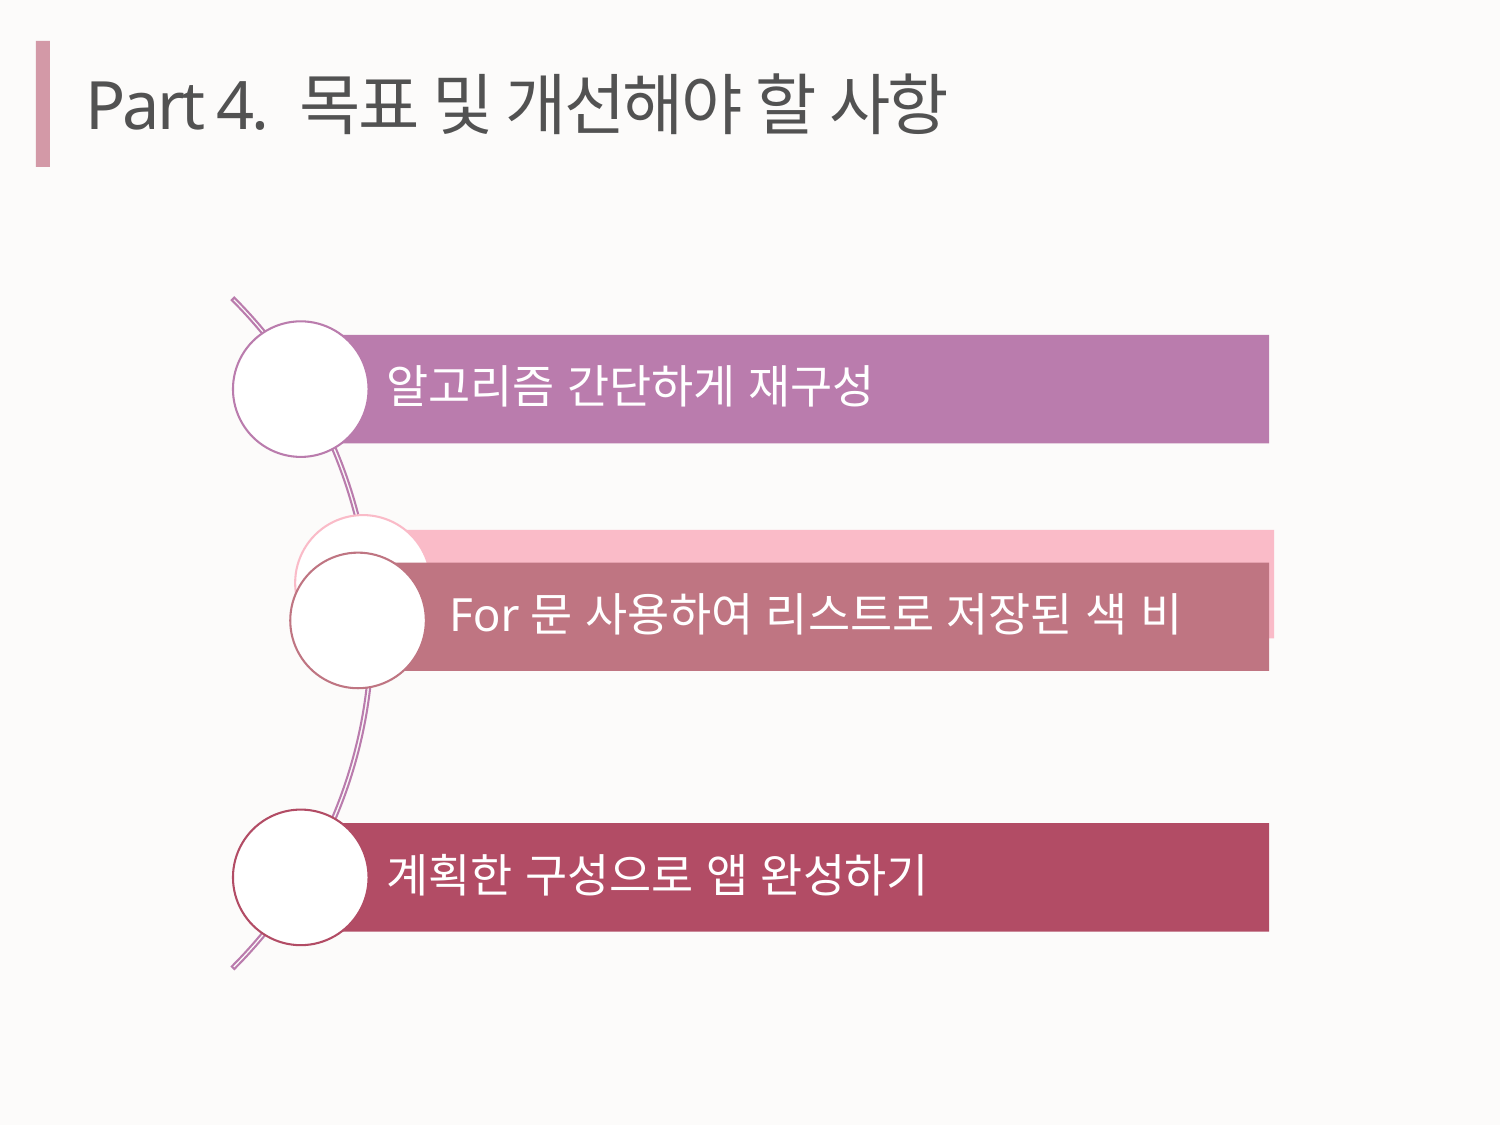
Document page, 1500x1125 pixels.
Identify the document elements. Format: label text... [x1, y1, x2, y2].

text_box Part 4. 목표 및 개선해야 할 사항 [70, 55, 965, 151]
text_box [221, 280, 1279, 986]
text_box [35, 40, 51, 168]
